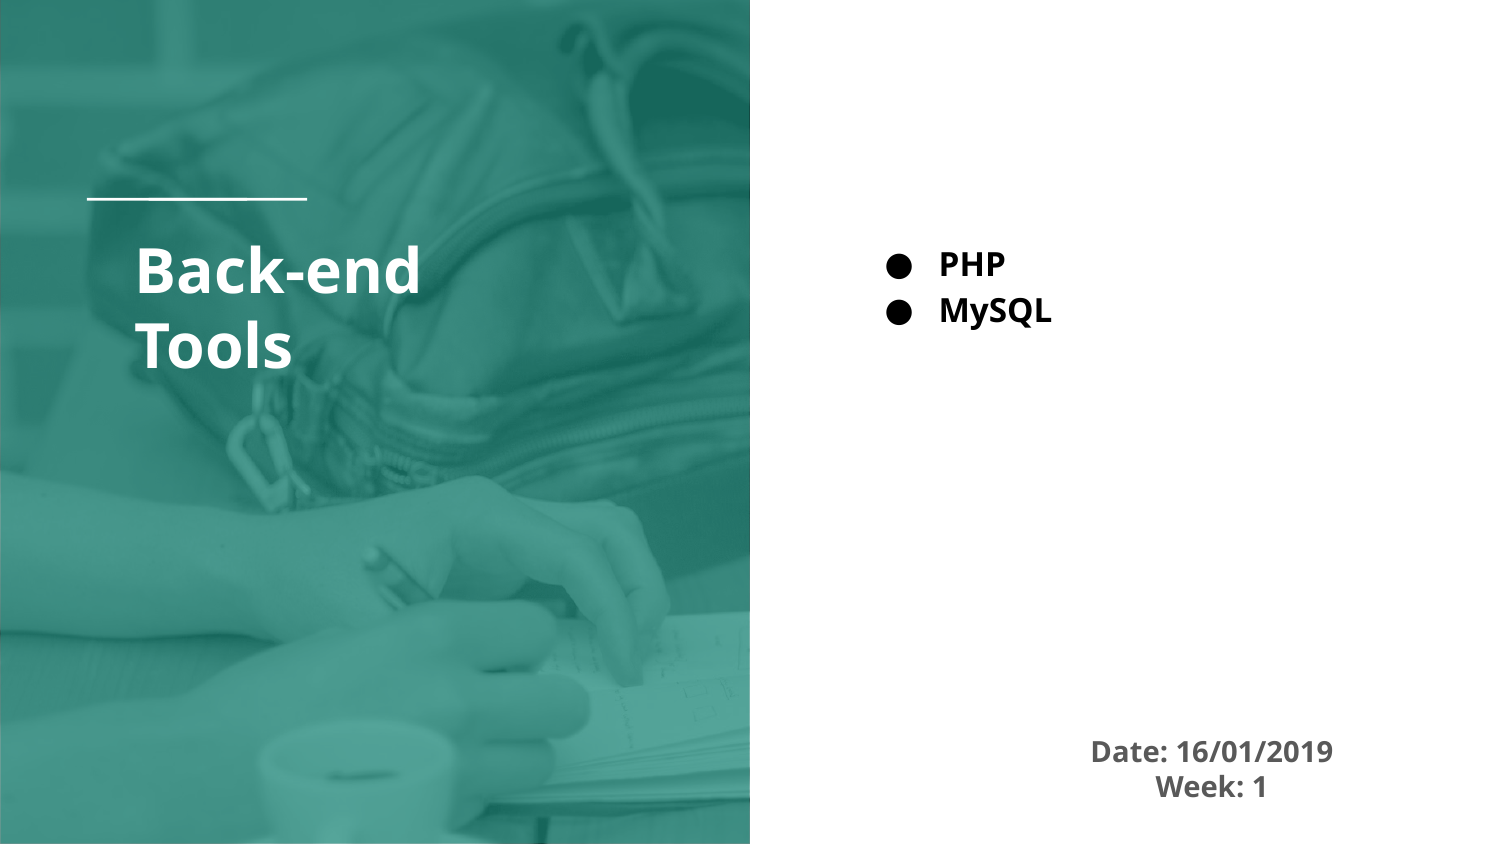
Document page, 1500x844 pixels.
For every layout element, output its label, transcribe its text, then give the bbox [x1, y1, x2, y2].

text_box Date: 16/01/2019 Week: 1 [1021, 718, 1403, 817]
title Back-end Tools [119, 216, 662, 494]
list PHP MySQL [848, 221, 1403, 719]
